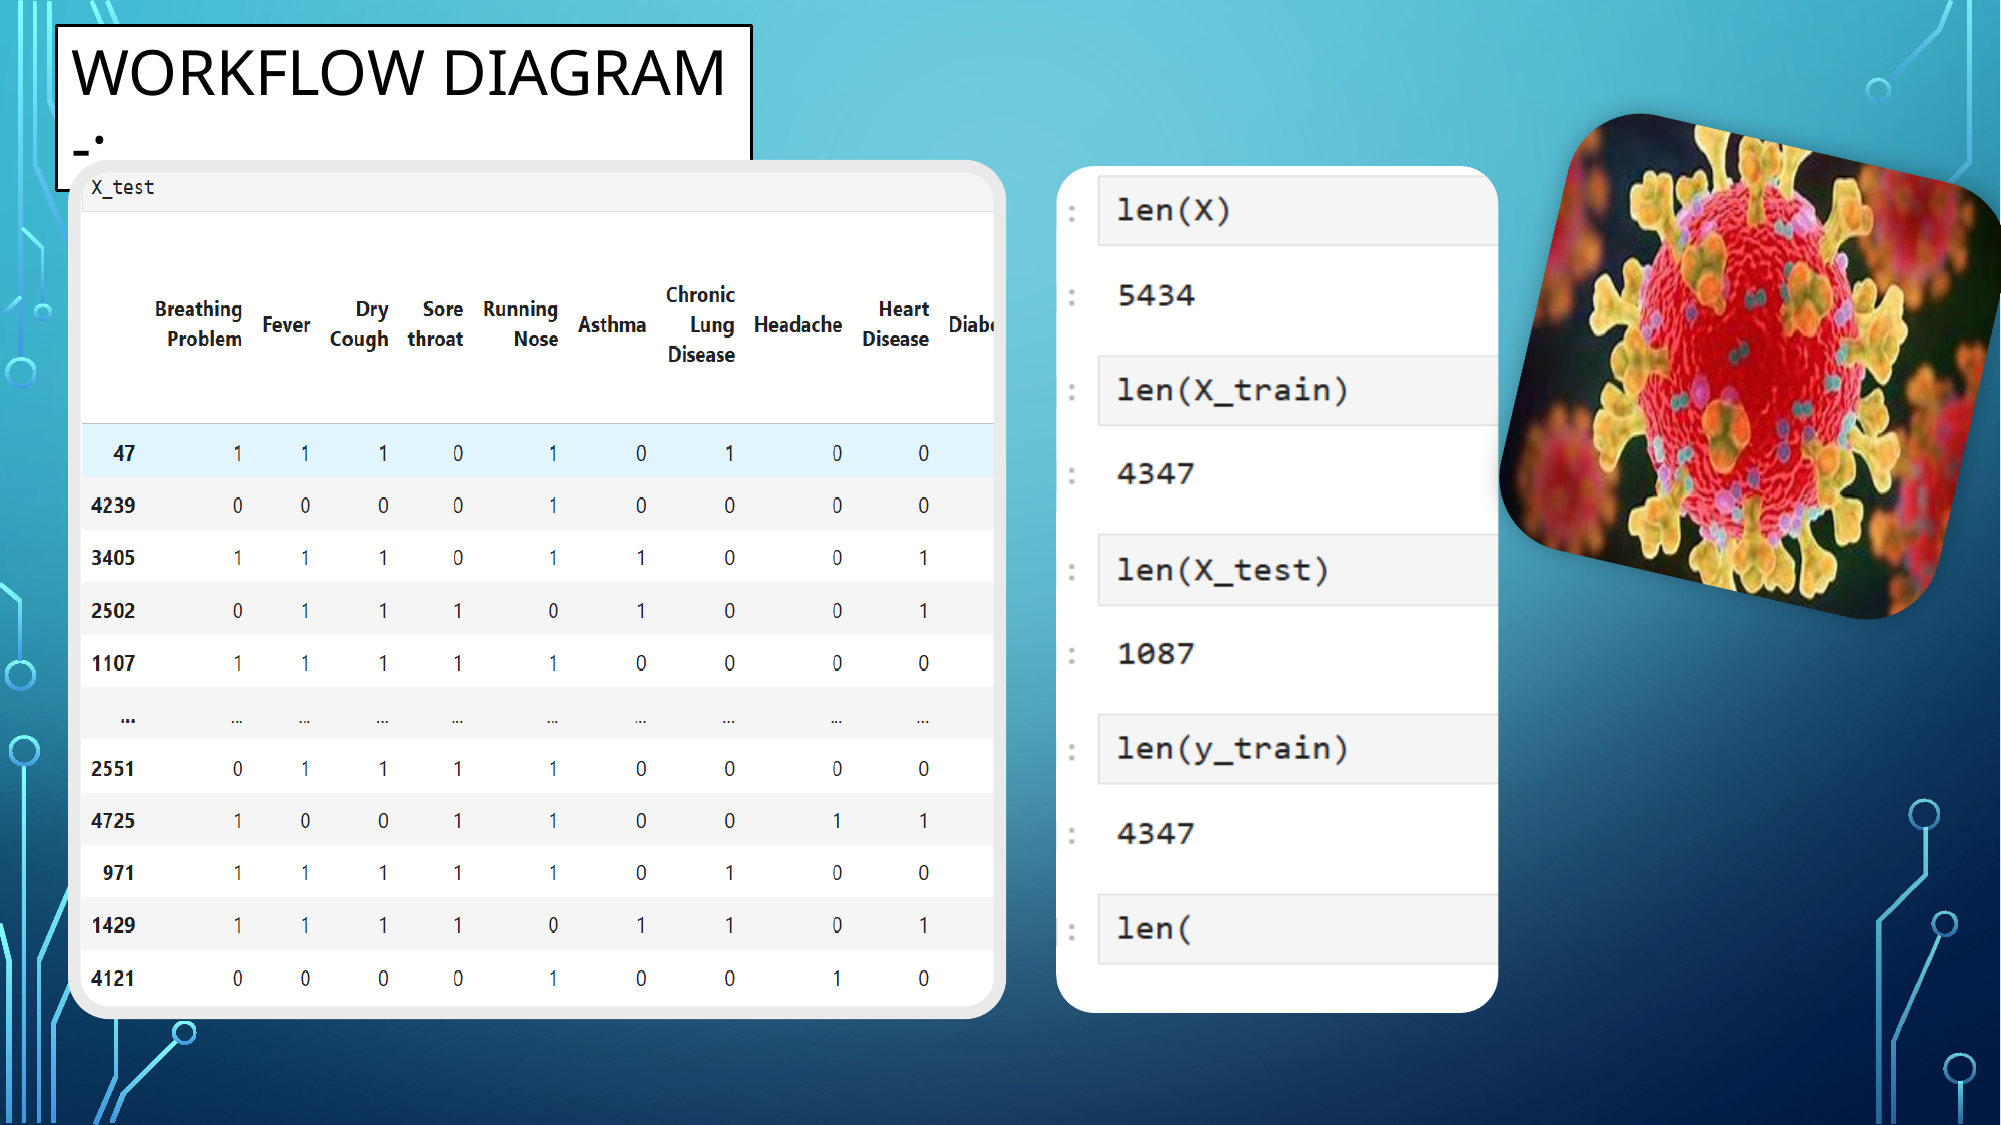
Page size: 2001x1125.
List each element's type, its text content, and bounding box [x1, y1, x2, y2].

picture [74, 165, 1001, 1014]
text_box WORKFLOW DIAGRAM -: [55, 24, 753, 192]
picture [1055, 113, 2001, 1014]
